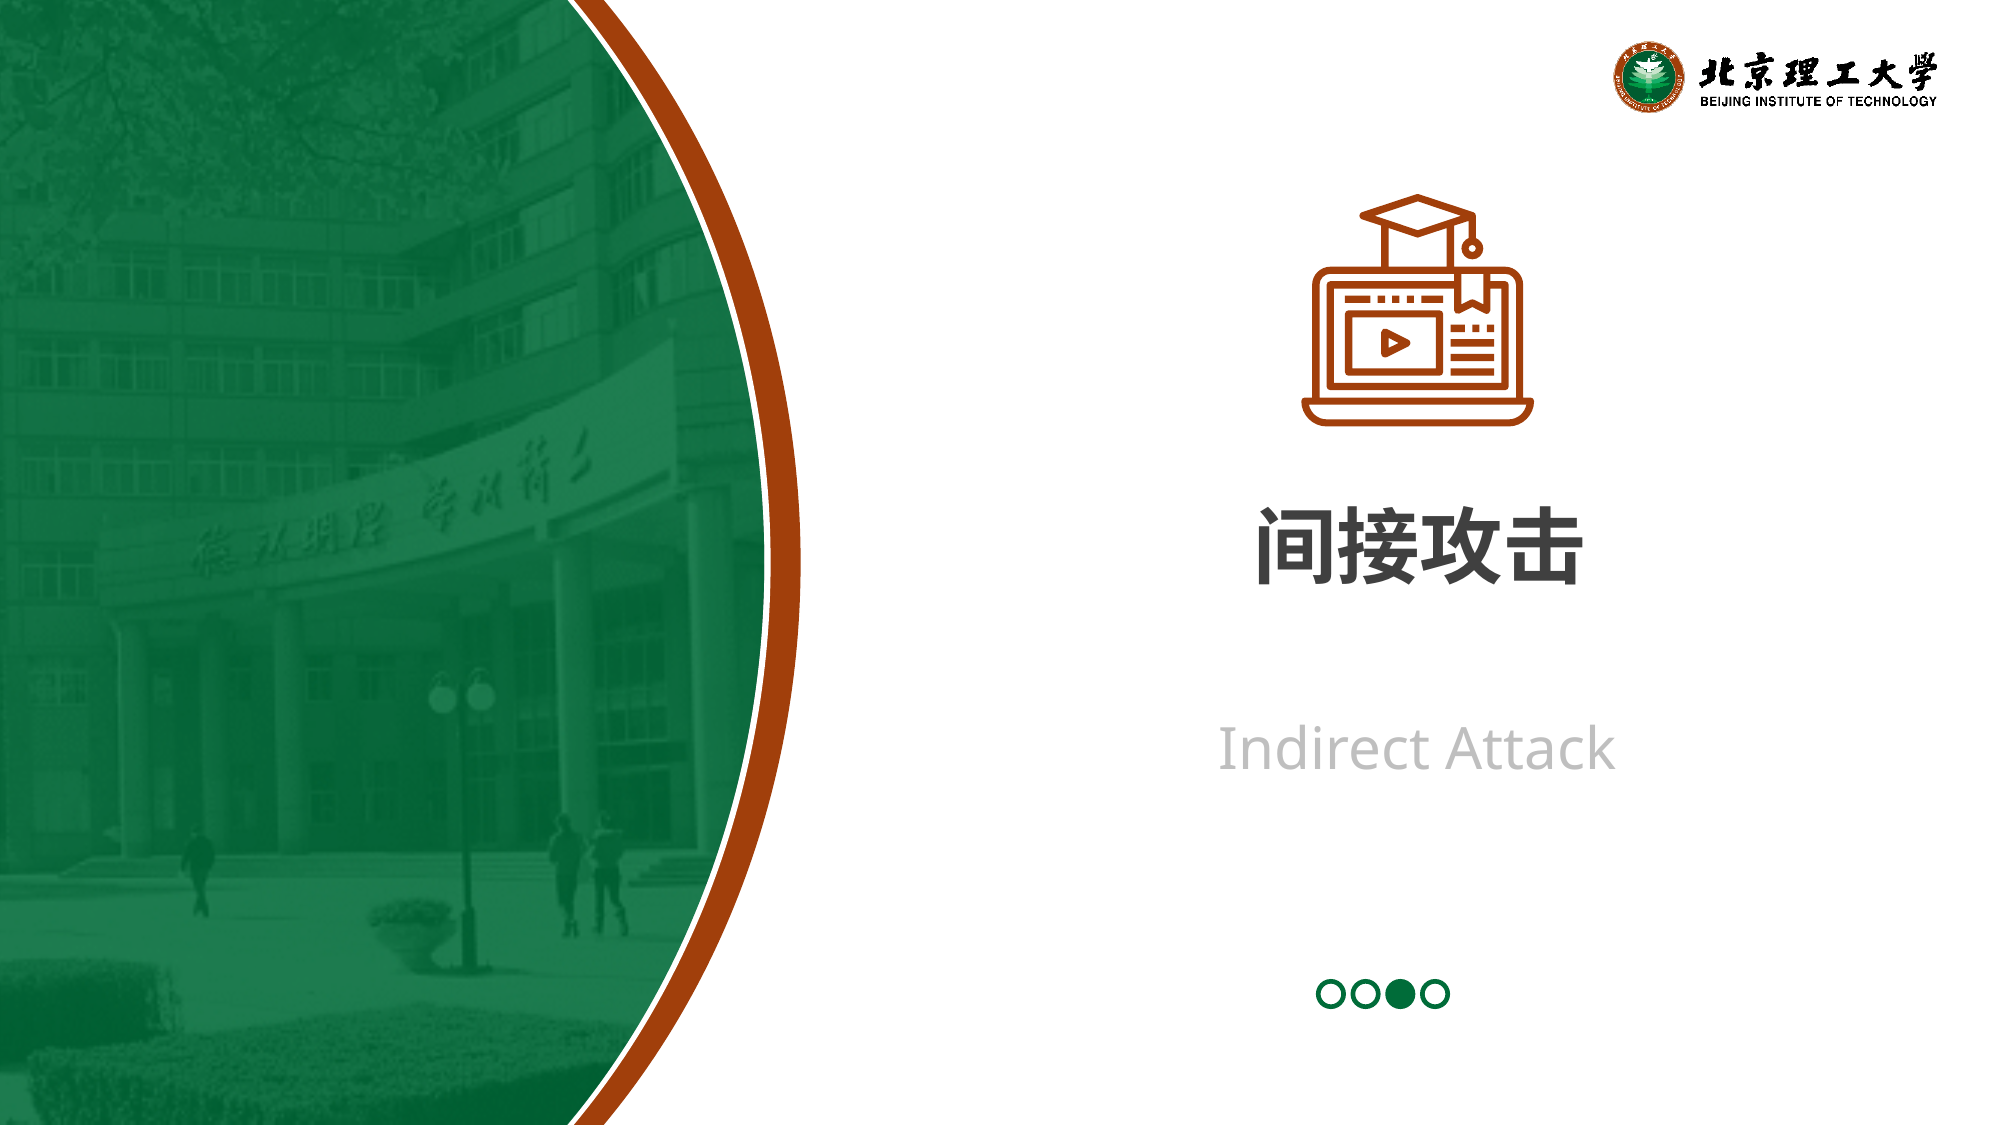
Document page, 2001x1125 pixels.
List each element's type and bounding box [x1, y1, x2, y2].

text_box [991, 193, 1849, 1007]
picture [1613, 41, 1937, 113]
